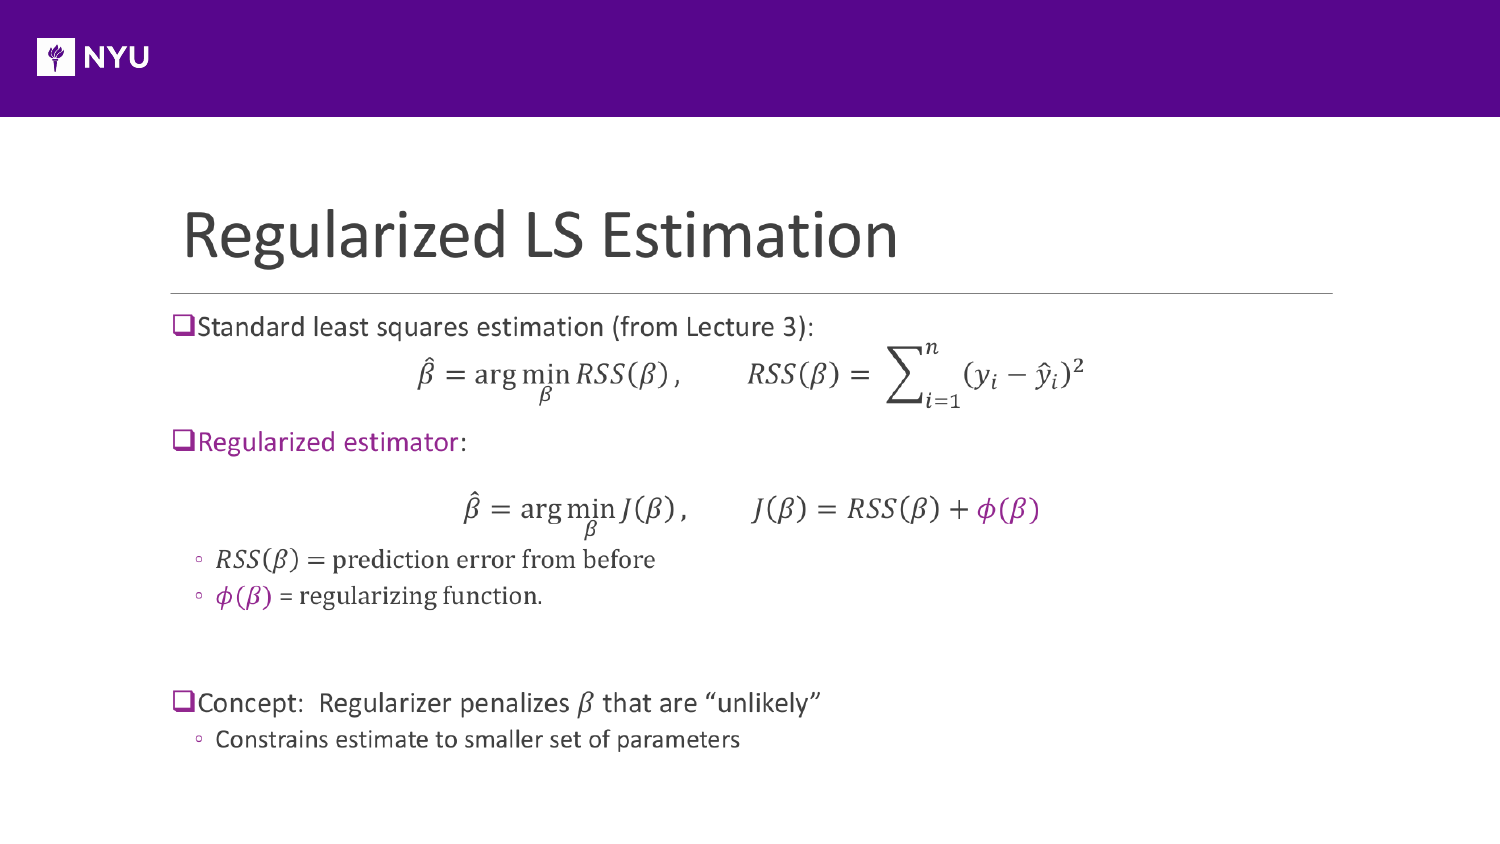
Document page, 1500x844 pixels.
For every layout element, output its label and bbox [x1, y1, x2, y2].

picture [37, 38, 149, 76]
picture [52, 138, 1448, 822]
